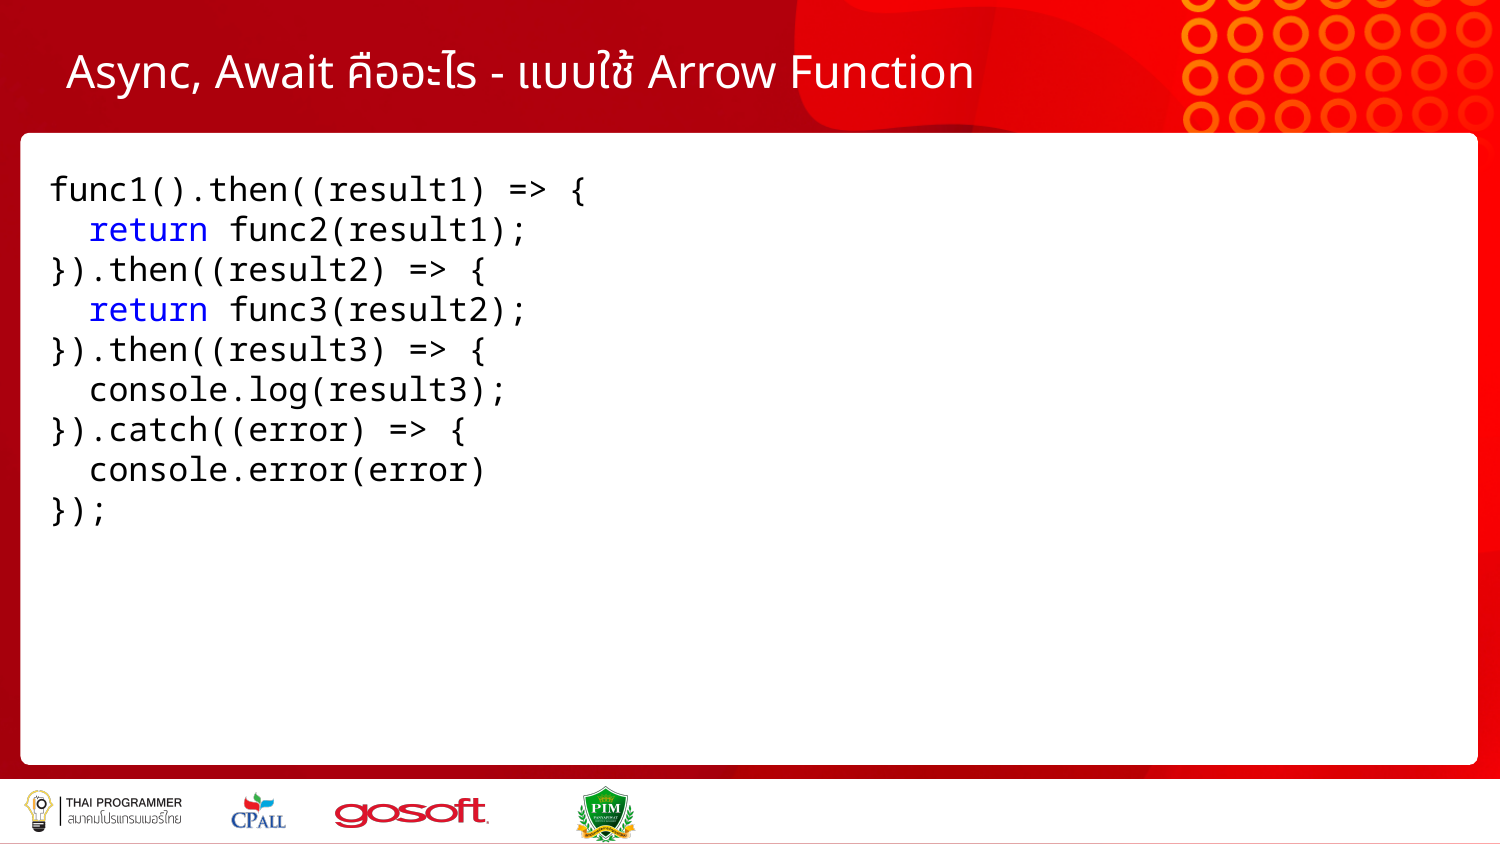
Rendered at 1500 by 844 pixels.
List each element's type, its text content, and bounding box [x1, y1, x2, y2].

picture [575, 786, 636, 843]
picture [335, 798, 489, 828]
title Async, Await คืออะไร - แบบใช้ Arrow Function [51, 23, 1473, 117]
picture [15, 788, 195, 844]
picture [0, 0, 1500, 779]
list func1().then((result1) => { return func2(result1); }).then((result2) => { return func3(result2); }).then((result3) => { console.log(result3); }).catch((error) => { console.error(error) }); [33, 153, 1473, 777]
picture [227, 790, 291, 833]
